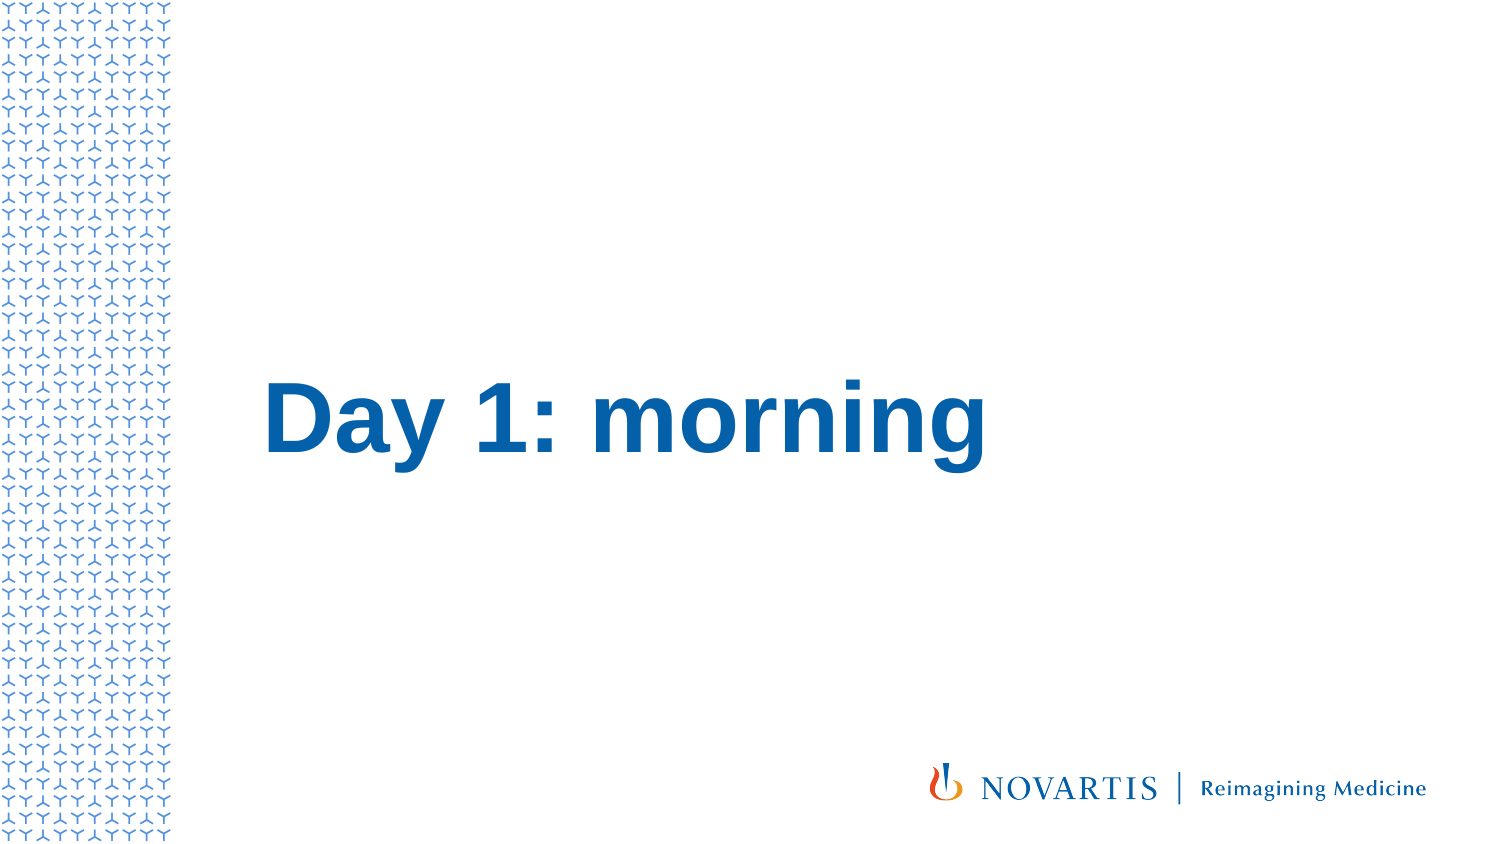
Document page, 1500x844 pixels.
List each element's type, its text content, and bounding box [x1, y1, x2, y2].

picture [886, 733, 1469, 843]
slide_number 4 [75, 784, 113, 822]
picture [0, 0, 173, 844]
list Day 1: morning [262, 165, 1425, 675]
